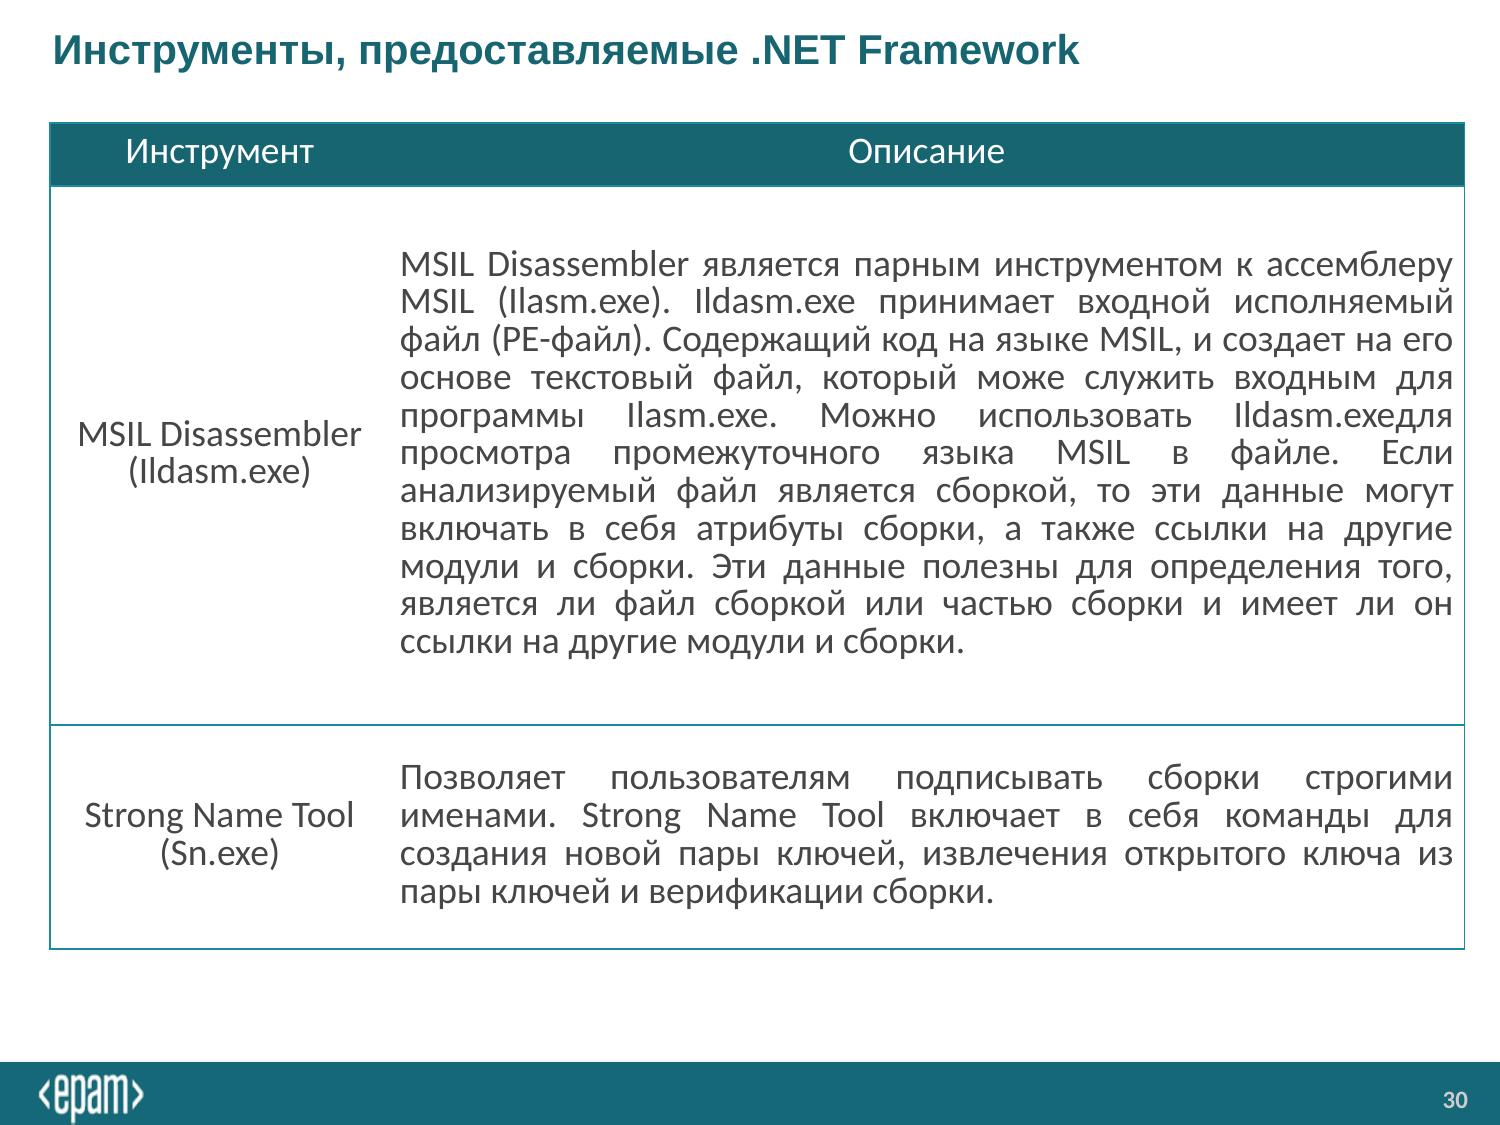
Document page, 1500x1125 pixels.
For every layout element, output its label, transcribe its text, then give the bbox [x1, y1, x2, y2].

table_header Описание [390, 124, 1464, 185]
table_cell MSIL Disassembler является парным инструментом к ассемблеру MSIL (Ilasm.exe). Ildasm.exe принимает входной исполняемый файл (РЕ-файл). Содержащий код на языке MSIL, и создает на его основе текстовый файл, который може служить входным для программы Ilasm.exe. Можно использовать Ildasm.exeдля просмотра промежуточного языка MSIL в файле. Если анализируемый файл является сборкой, то эти данные могут включать в себя атрибуты сборки, а также ссылки на другие модули и сборки. Эти данные полезны для определения того, является ли файл сборкой или частью сборки и имеет ли он ссылки на другие модули и сборки. [390, 187, 1464, 724]
table_cell Strong Name Tool (Sn.exe) [51, 726, 390, 948]
picture [38, 1074, 144, 1125]
title Инструменты, предоставляемые .NET Framework [0, 0, 1500, 95]
table_cell Позволяет пользователям подписывать сборки строгими именами. Strong Name Tool включает в себя команды для создания новой пары ключей, извлечения открытого ключа из пары ключей и верификации сборки. [390, 726, 1464, 948]
table_header Инструмент [51, 124, 390, 185]
table_cell MSIL Disassembler (Ildasm.exe) [51, 187, 390, 724]
